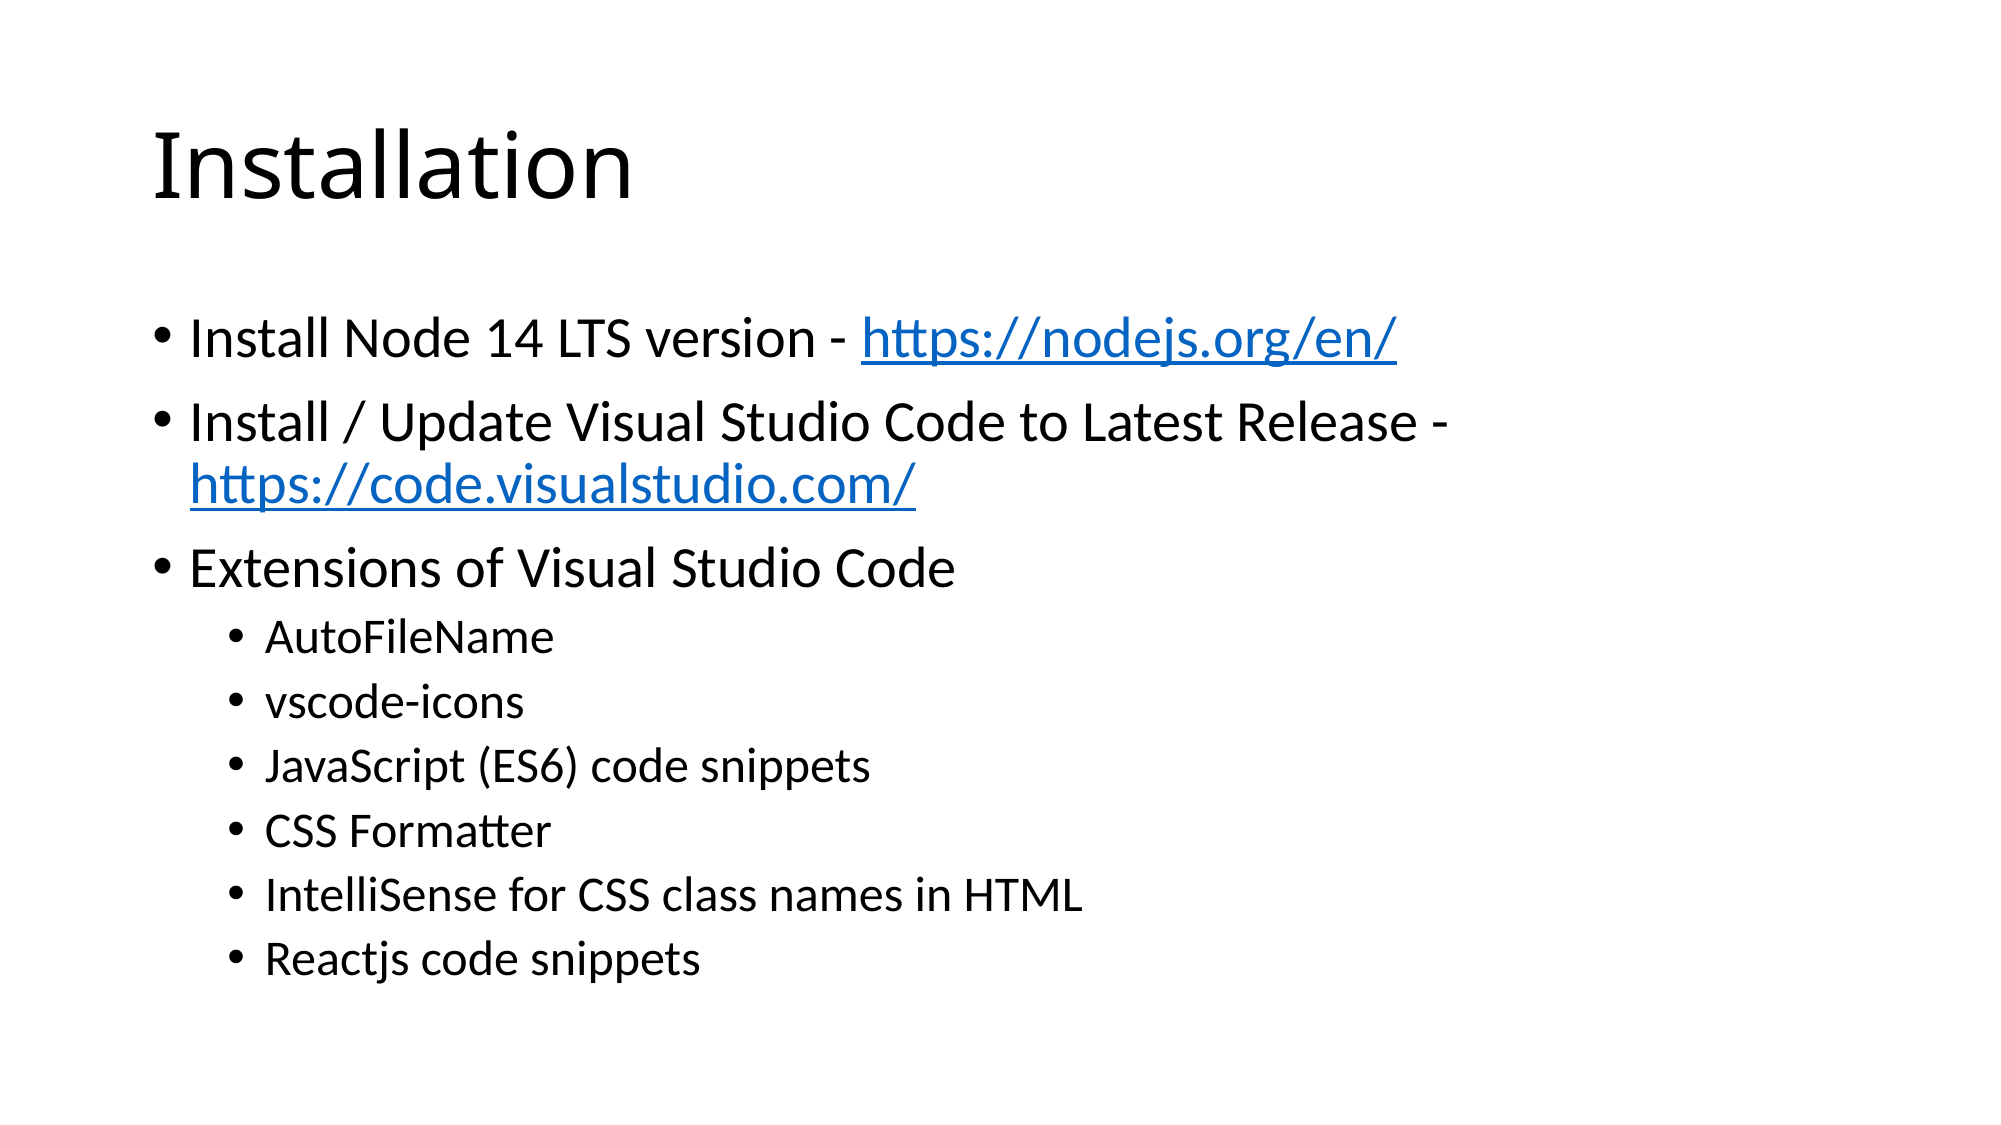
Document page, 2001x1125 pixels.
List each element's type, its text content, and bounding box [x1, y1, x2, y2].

list Install Node 14 LTS version - https://nodejs.org/en/ Install / Update Visual Studio Code to Latest Release - https://code.visualstudio.com/ Extensions of Visual Studio Code AutoFileName vscode-icons JavaScript (ES6) code snippets CSS Formatter IntelliSense for CSS class names in HTML Reactjs code snippets [137, 299, 1863, 1014]
title Installation [137, 59, 1863, 278]
